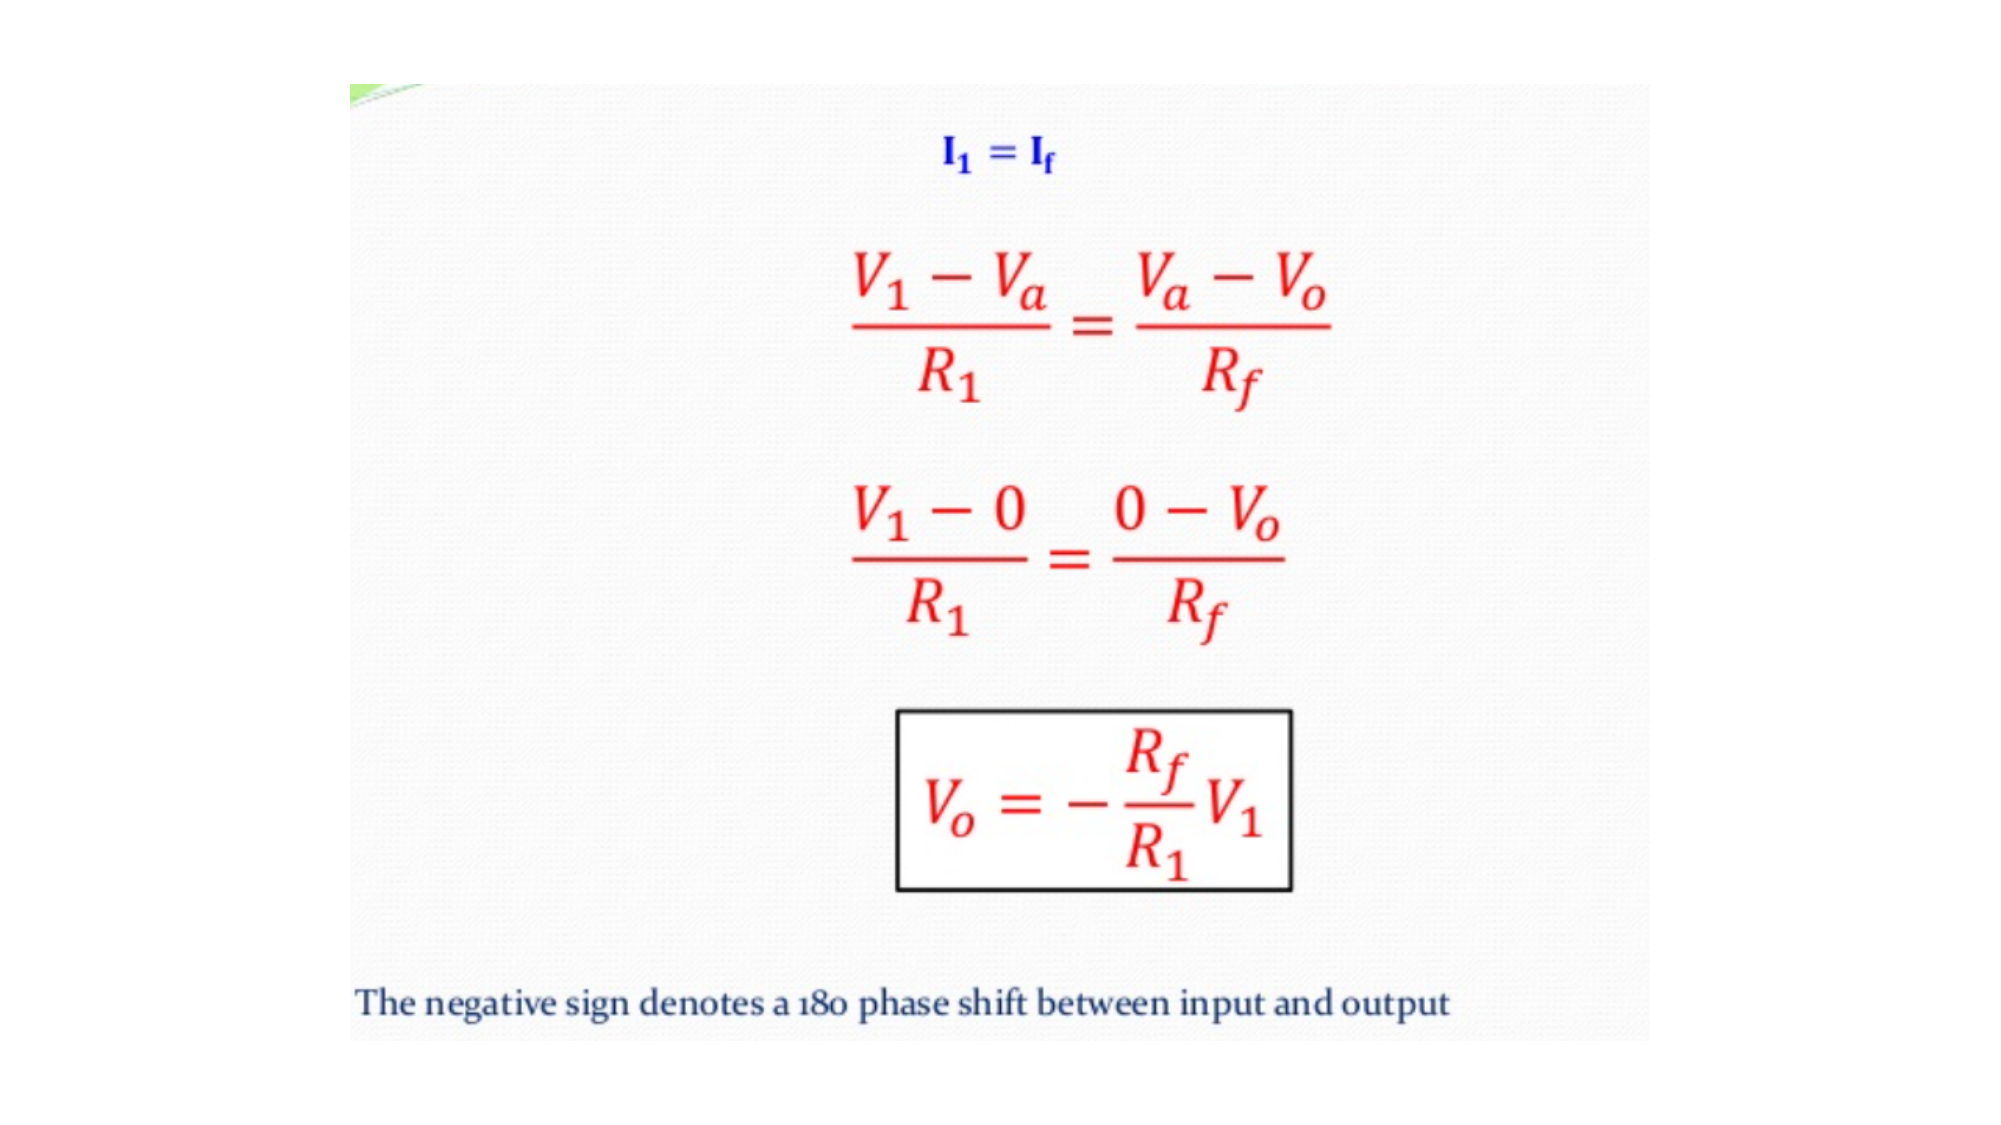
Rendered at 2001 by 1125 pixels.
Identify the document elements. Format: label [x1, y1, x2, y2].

picture [349, 84, 1650, 1041]
